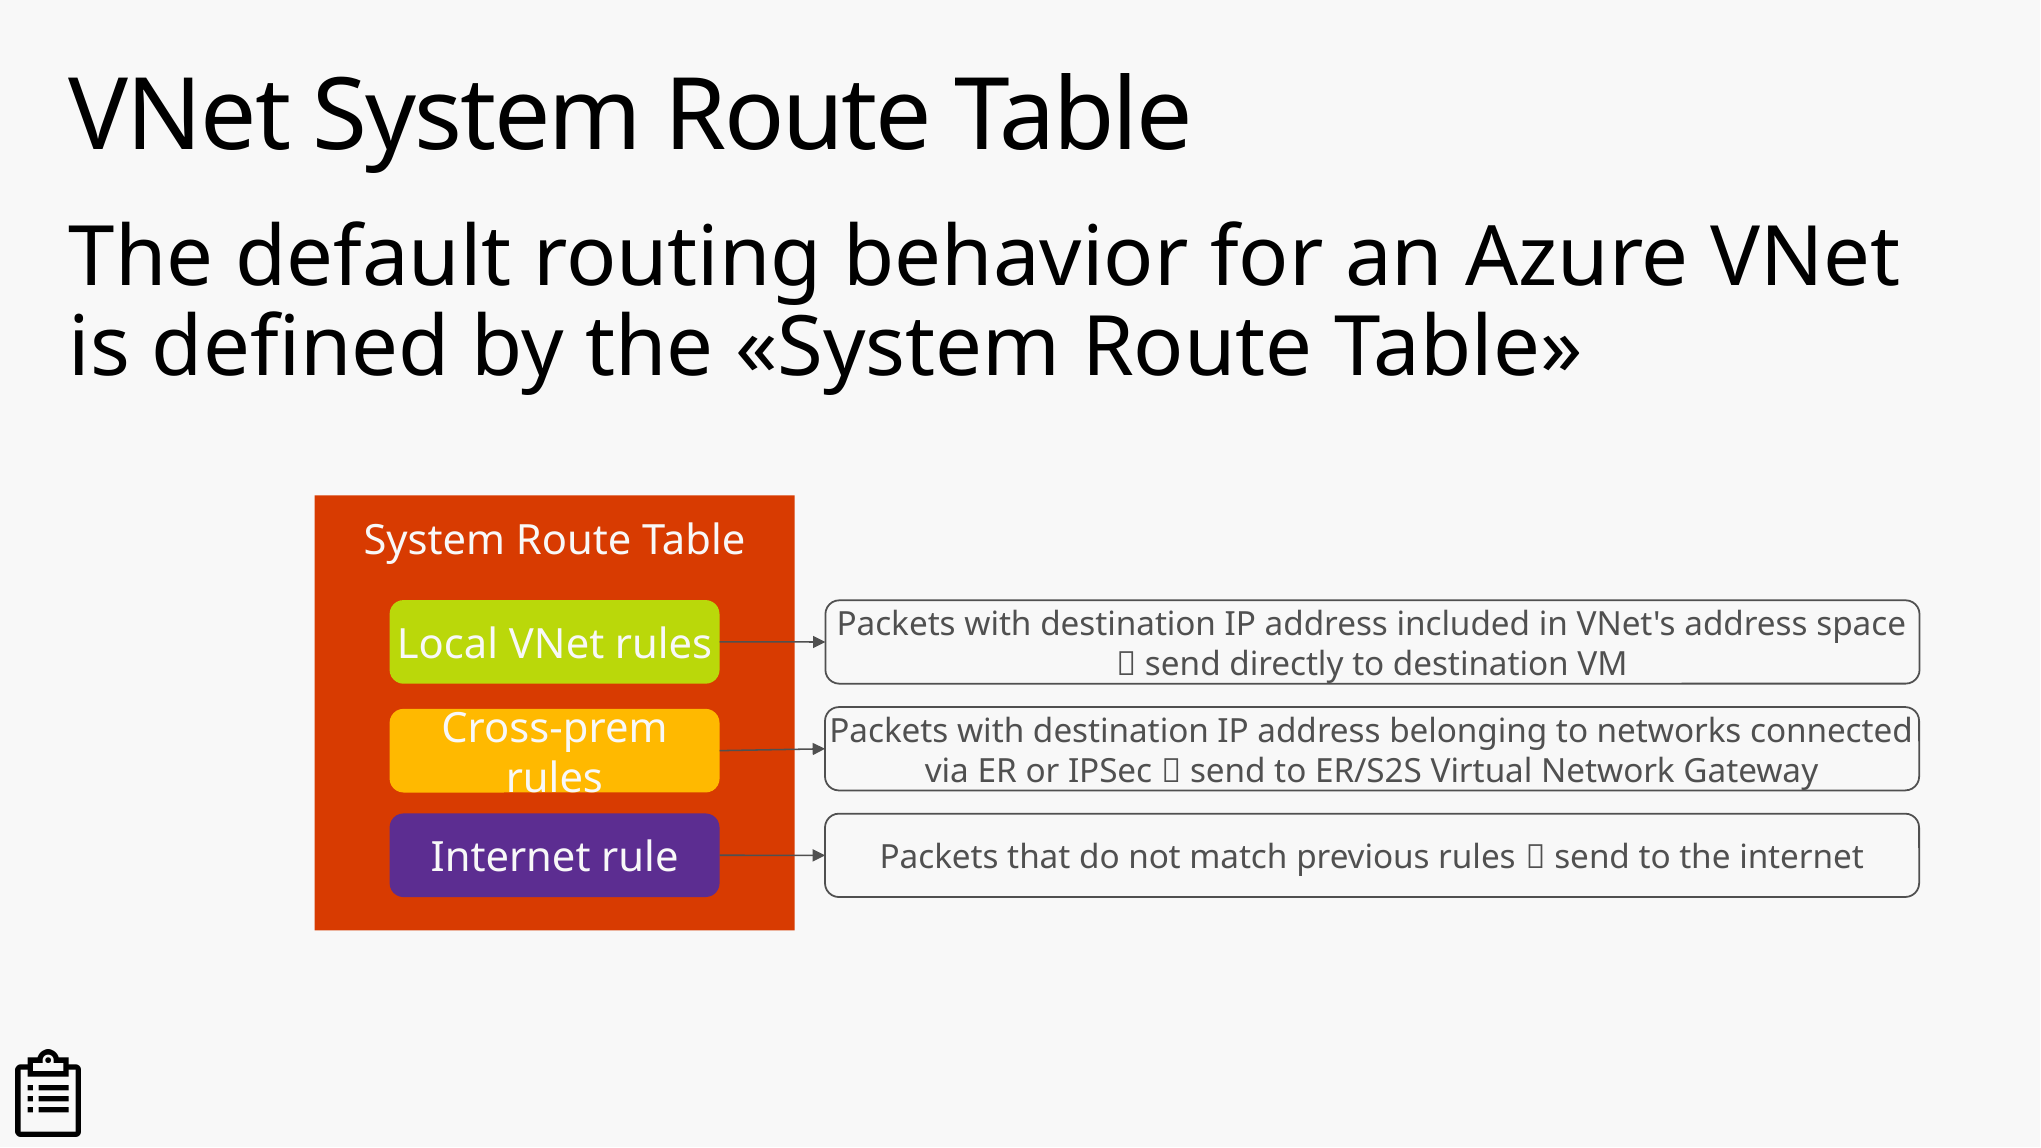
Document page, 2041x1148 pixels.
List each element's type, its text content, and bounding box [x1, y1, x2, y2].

text_box Packets with destination IP address belonging to networks connected via ER or IPSec  send to ER/S2S Virtual Network Gateway [824, 706, 1921, 792]
text_box Packets with destination IP address included in VNet's address space  send directly to destination VM [824, 599, 1921, 685]
picture [4, 1049, 92, 1137]
text_box Packets that do not match previous rules  send to the internet [824, 812, 1921, 898]
title VNet System Route Table [45, 48, 1996, 198]
list The default routing behavior for an Azure VNet is defined by the «System Route Table» [45, 198, 1996, 411]
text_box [314, 495, 795, 931]
